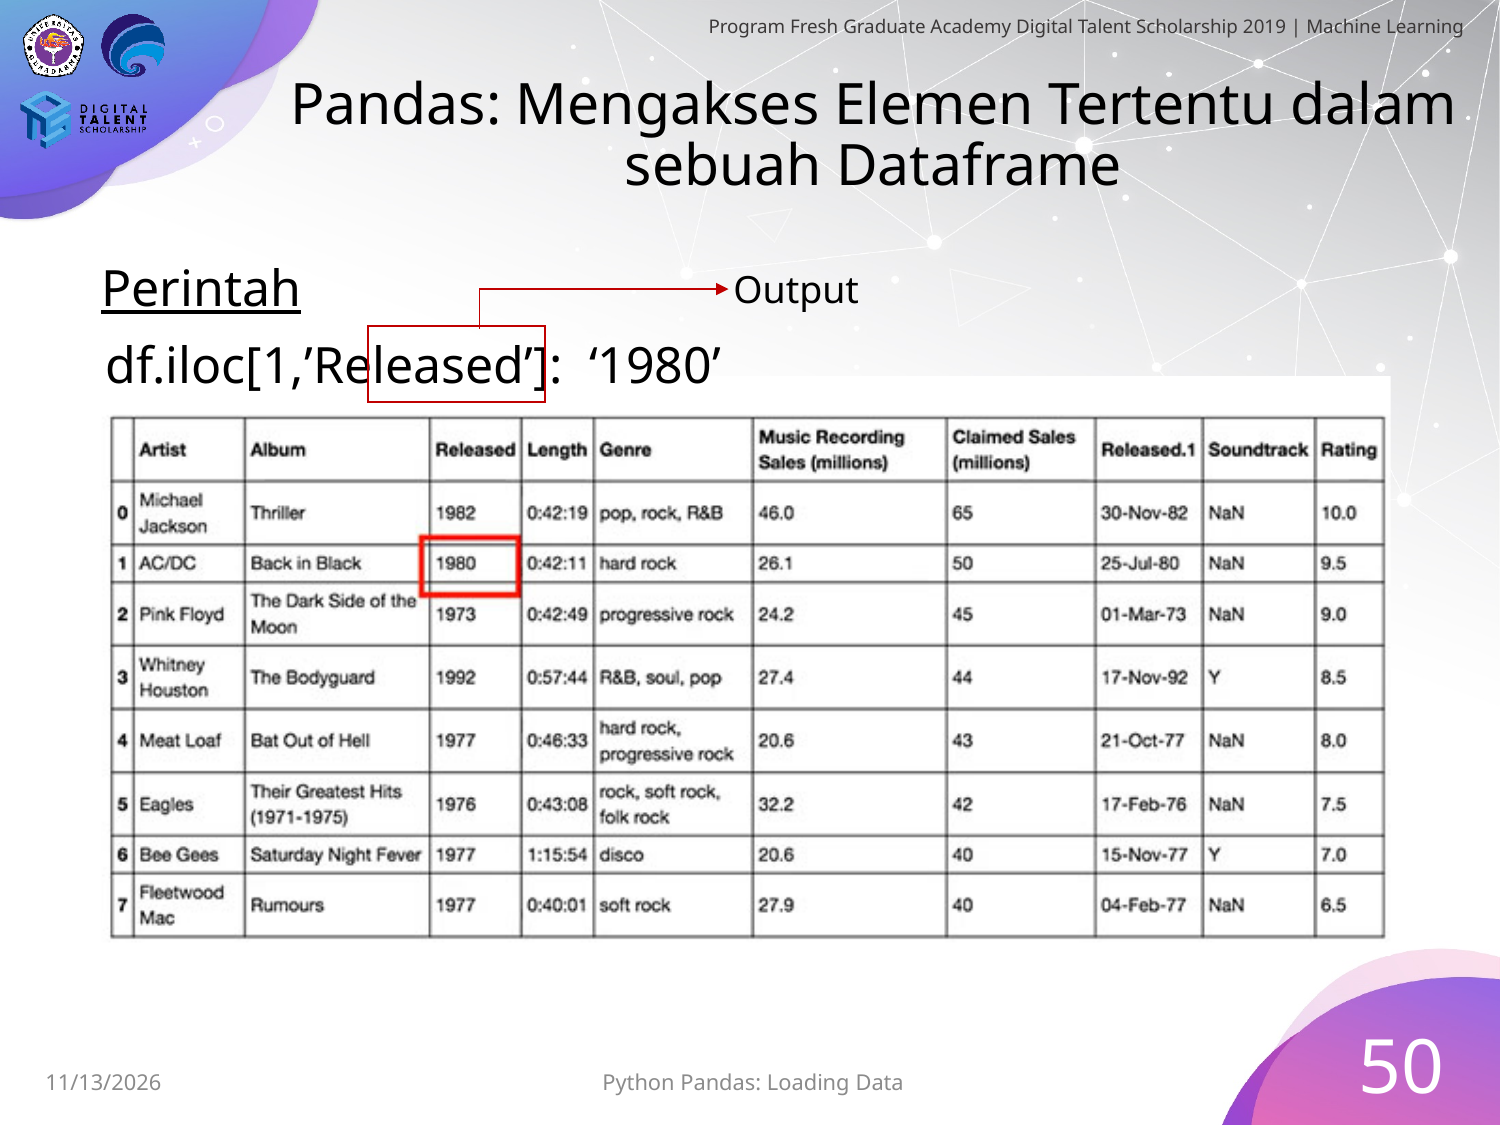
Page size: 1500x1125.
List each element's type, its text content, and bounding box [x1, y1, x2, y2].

footer Python Pandas: Loading Data [386, 1053, 1121, 1114]
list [101, 376, 1391, 956]
slide_number 50 [1327, 1025, 1477, 1115]
picture [0, 0, 1500, 1125]
title Pandas: Mengakses Elemen Tertentu dalam sebuah Dataframe [271, 66, 1477, 207]
text_box Output [718, 258, 874, 319]
text_box df.iloc[1,’Released’]: ‘1980’ [546, 326, 583, 376]
text_box df.iloc[1,’Released’]: ‘1980’ [624, 326, 736, 376]
text_box Perintah [86, 248, 316, 324]
text_box [367, 325, 546, 376]
text_box df.iloc[1,’Released’]: ‘1980’ [90, 326, 367, 401]
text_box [583, 184, 624, 434]
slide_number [30, 1053, 272, 1114]
